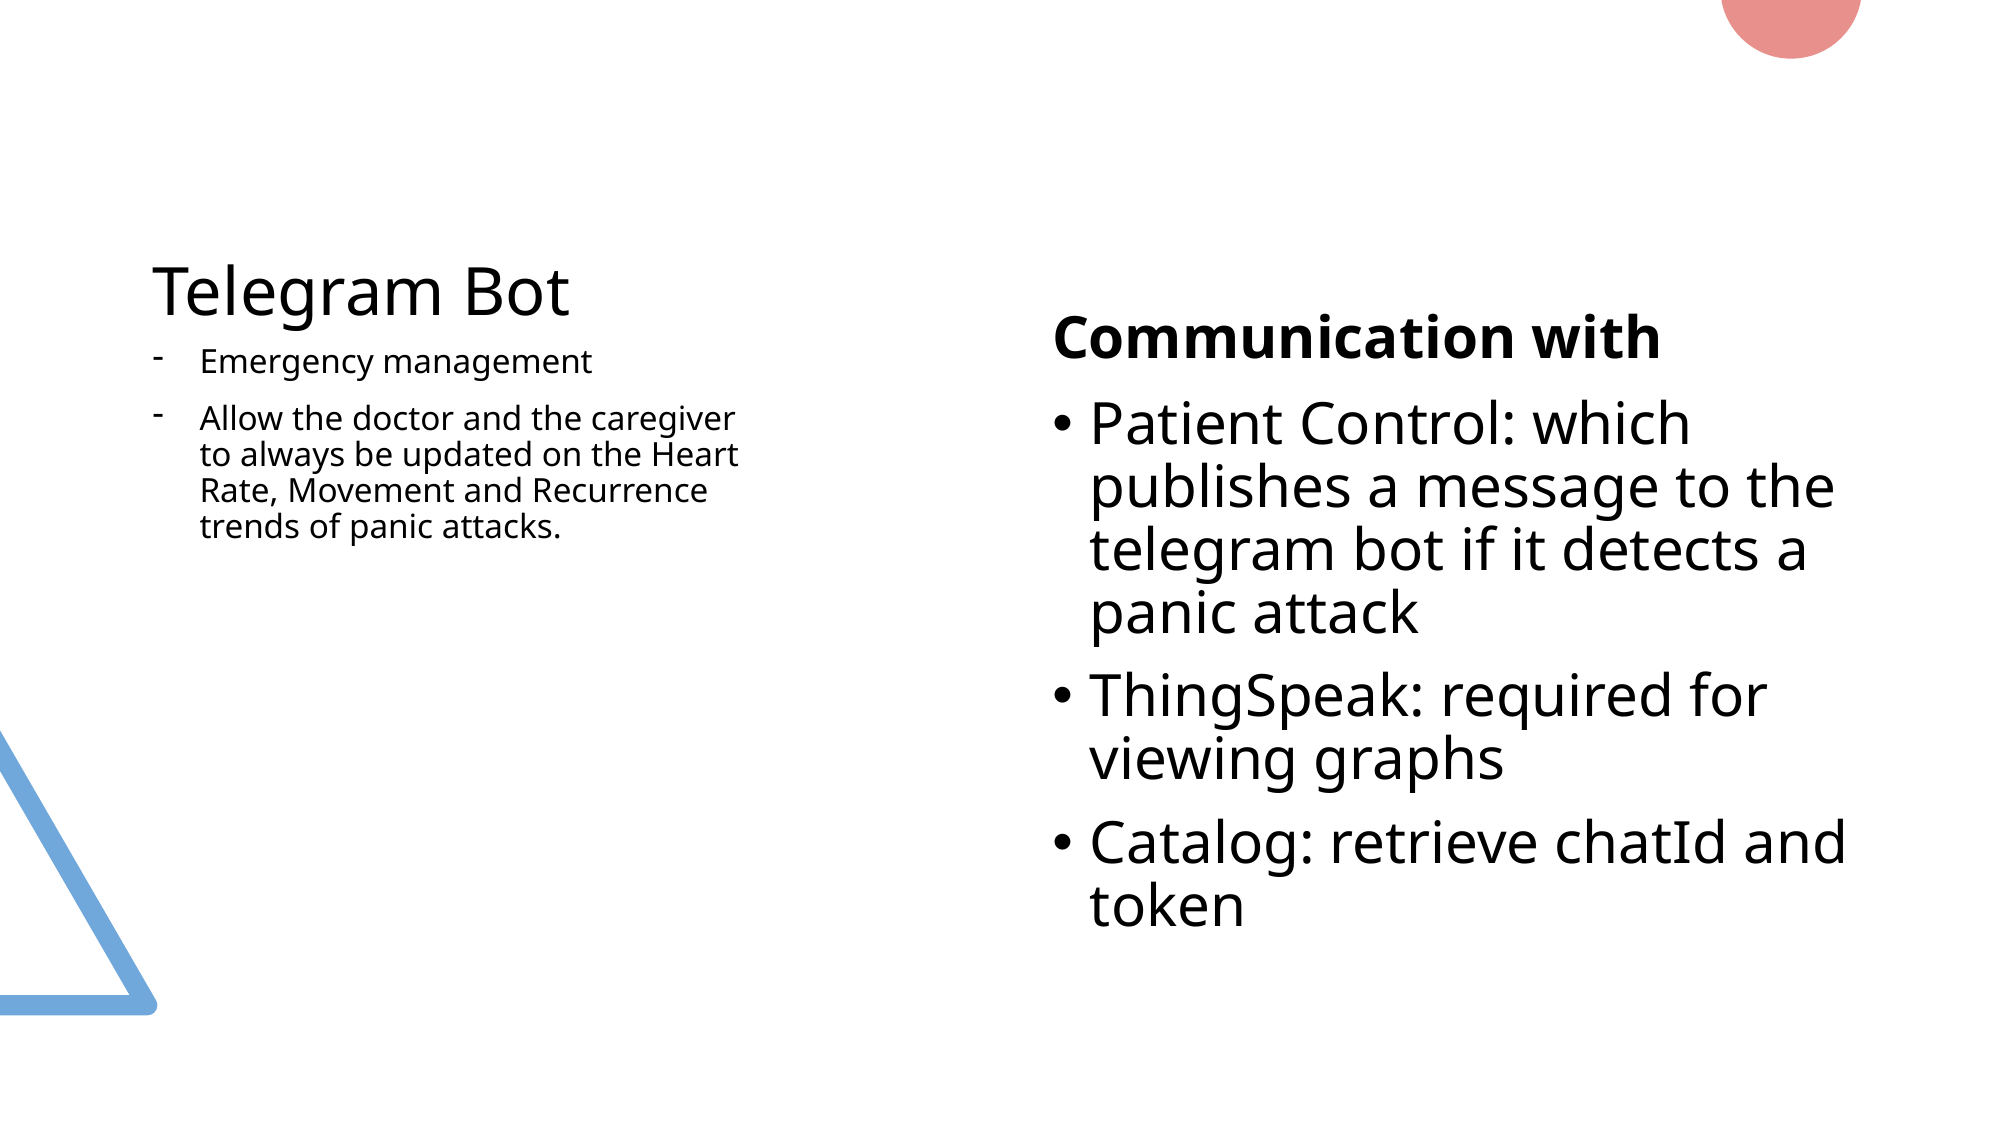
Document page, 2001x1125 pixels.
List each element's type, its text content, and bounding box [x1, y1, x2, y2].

text_box Communication with [1037, 300, 1888, 386]
text_box Patient Control: which publishes a message to the telegram bot if it detects a panic attack ThingSpeak: required for viewing graphs Catalog: retrieve chatId and token [1037, 386, 1888, 992]
title Telegram Bot [137, 75, 783, 337]
list Emergency management Allow the doctor and the caregiver to always be updated on the Heart Rate, Movement and Recurrence trends of panic attacks. [137, 337, 783, 963]
